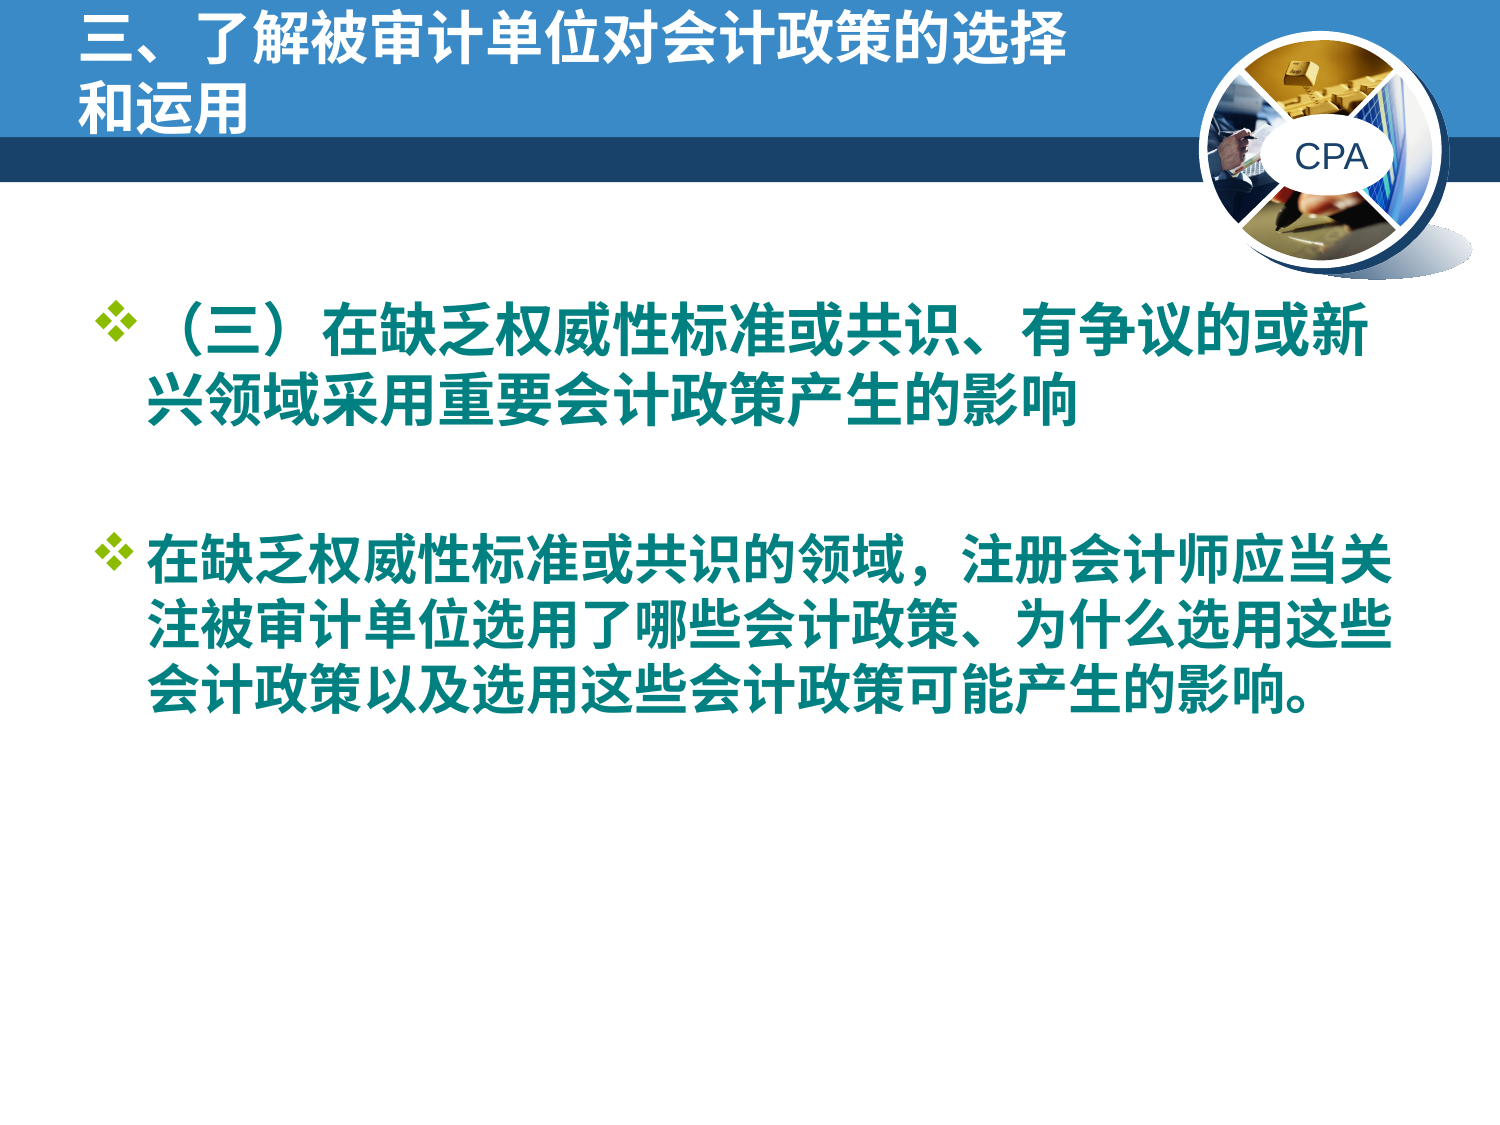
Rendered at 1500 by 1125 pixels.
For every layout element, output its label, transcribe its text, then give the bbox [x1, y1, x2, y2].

picture [1242, 186, 1396, 261]
list （三）在缺乏权威性标准或共识、有争议的或新兴领域采用重要会计政策产生的影响 在缺乏权威性标准或共识的领域，注册会计师应当关注被审计单位选用了哪些会计政策、为什么选用这些会计政策以及选用这些会计政策可能产生的影响。 [74, 285, 1426, 1122]
picture [1354, 73, 1433, 227]
picture [1244, 40, 1394, 119]
picture [1207, 74, 1287, 224]
title 三、了解被审计单位对会计政策的选择和运用 [62, 24, 1128, 118]
